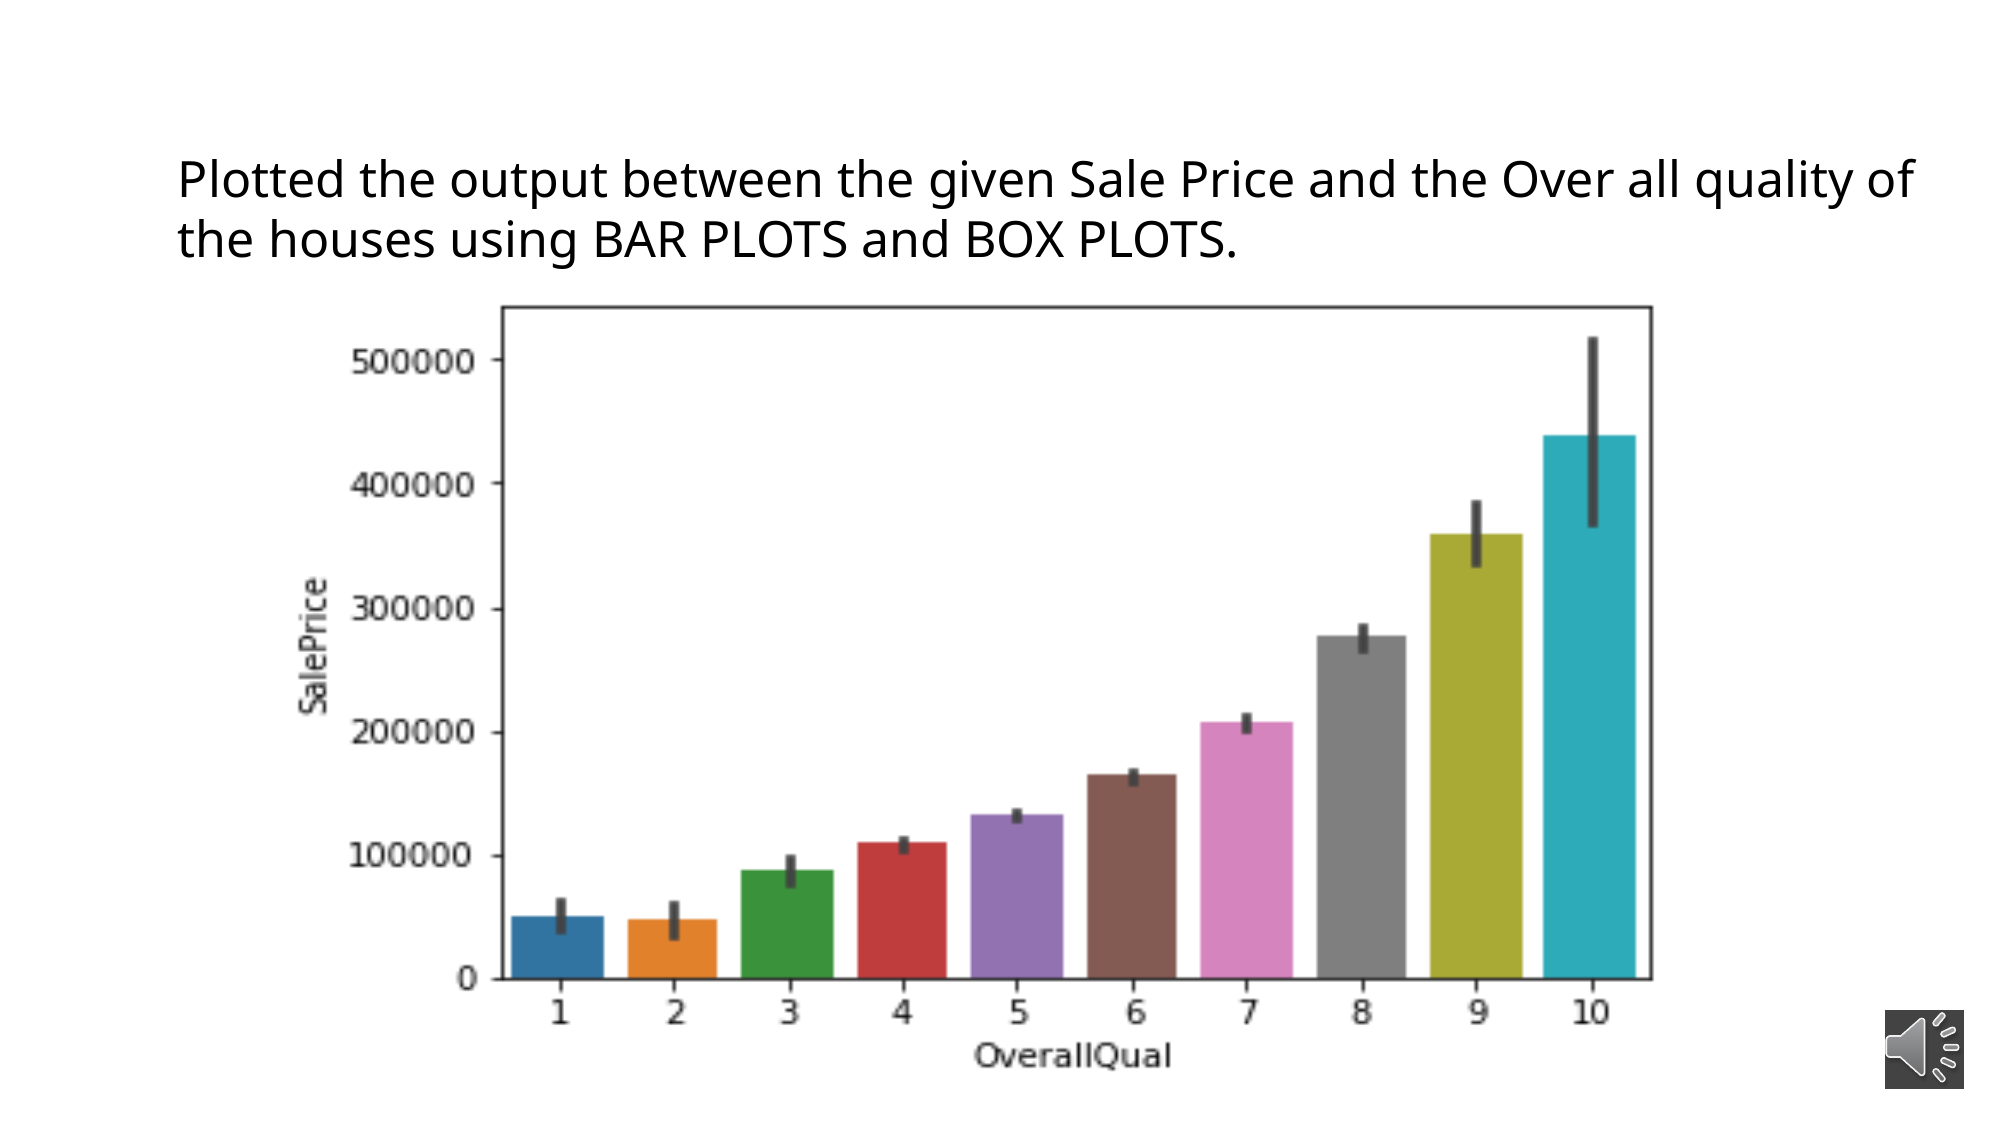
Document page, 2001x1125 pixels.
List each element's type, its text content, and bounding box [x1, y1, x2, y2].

picture [1884, 1009, 1965, 1090]
text_box Plotted the output between the given Sale Price and the Over all quality of the houses using BAR PLOTS and BOX PLOTS. [163, 139, 1959, 275]
picture [276, 275, 1686, 1096]
